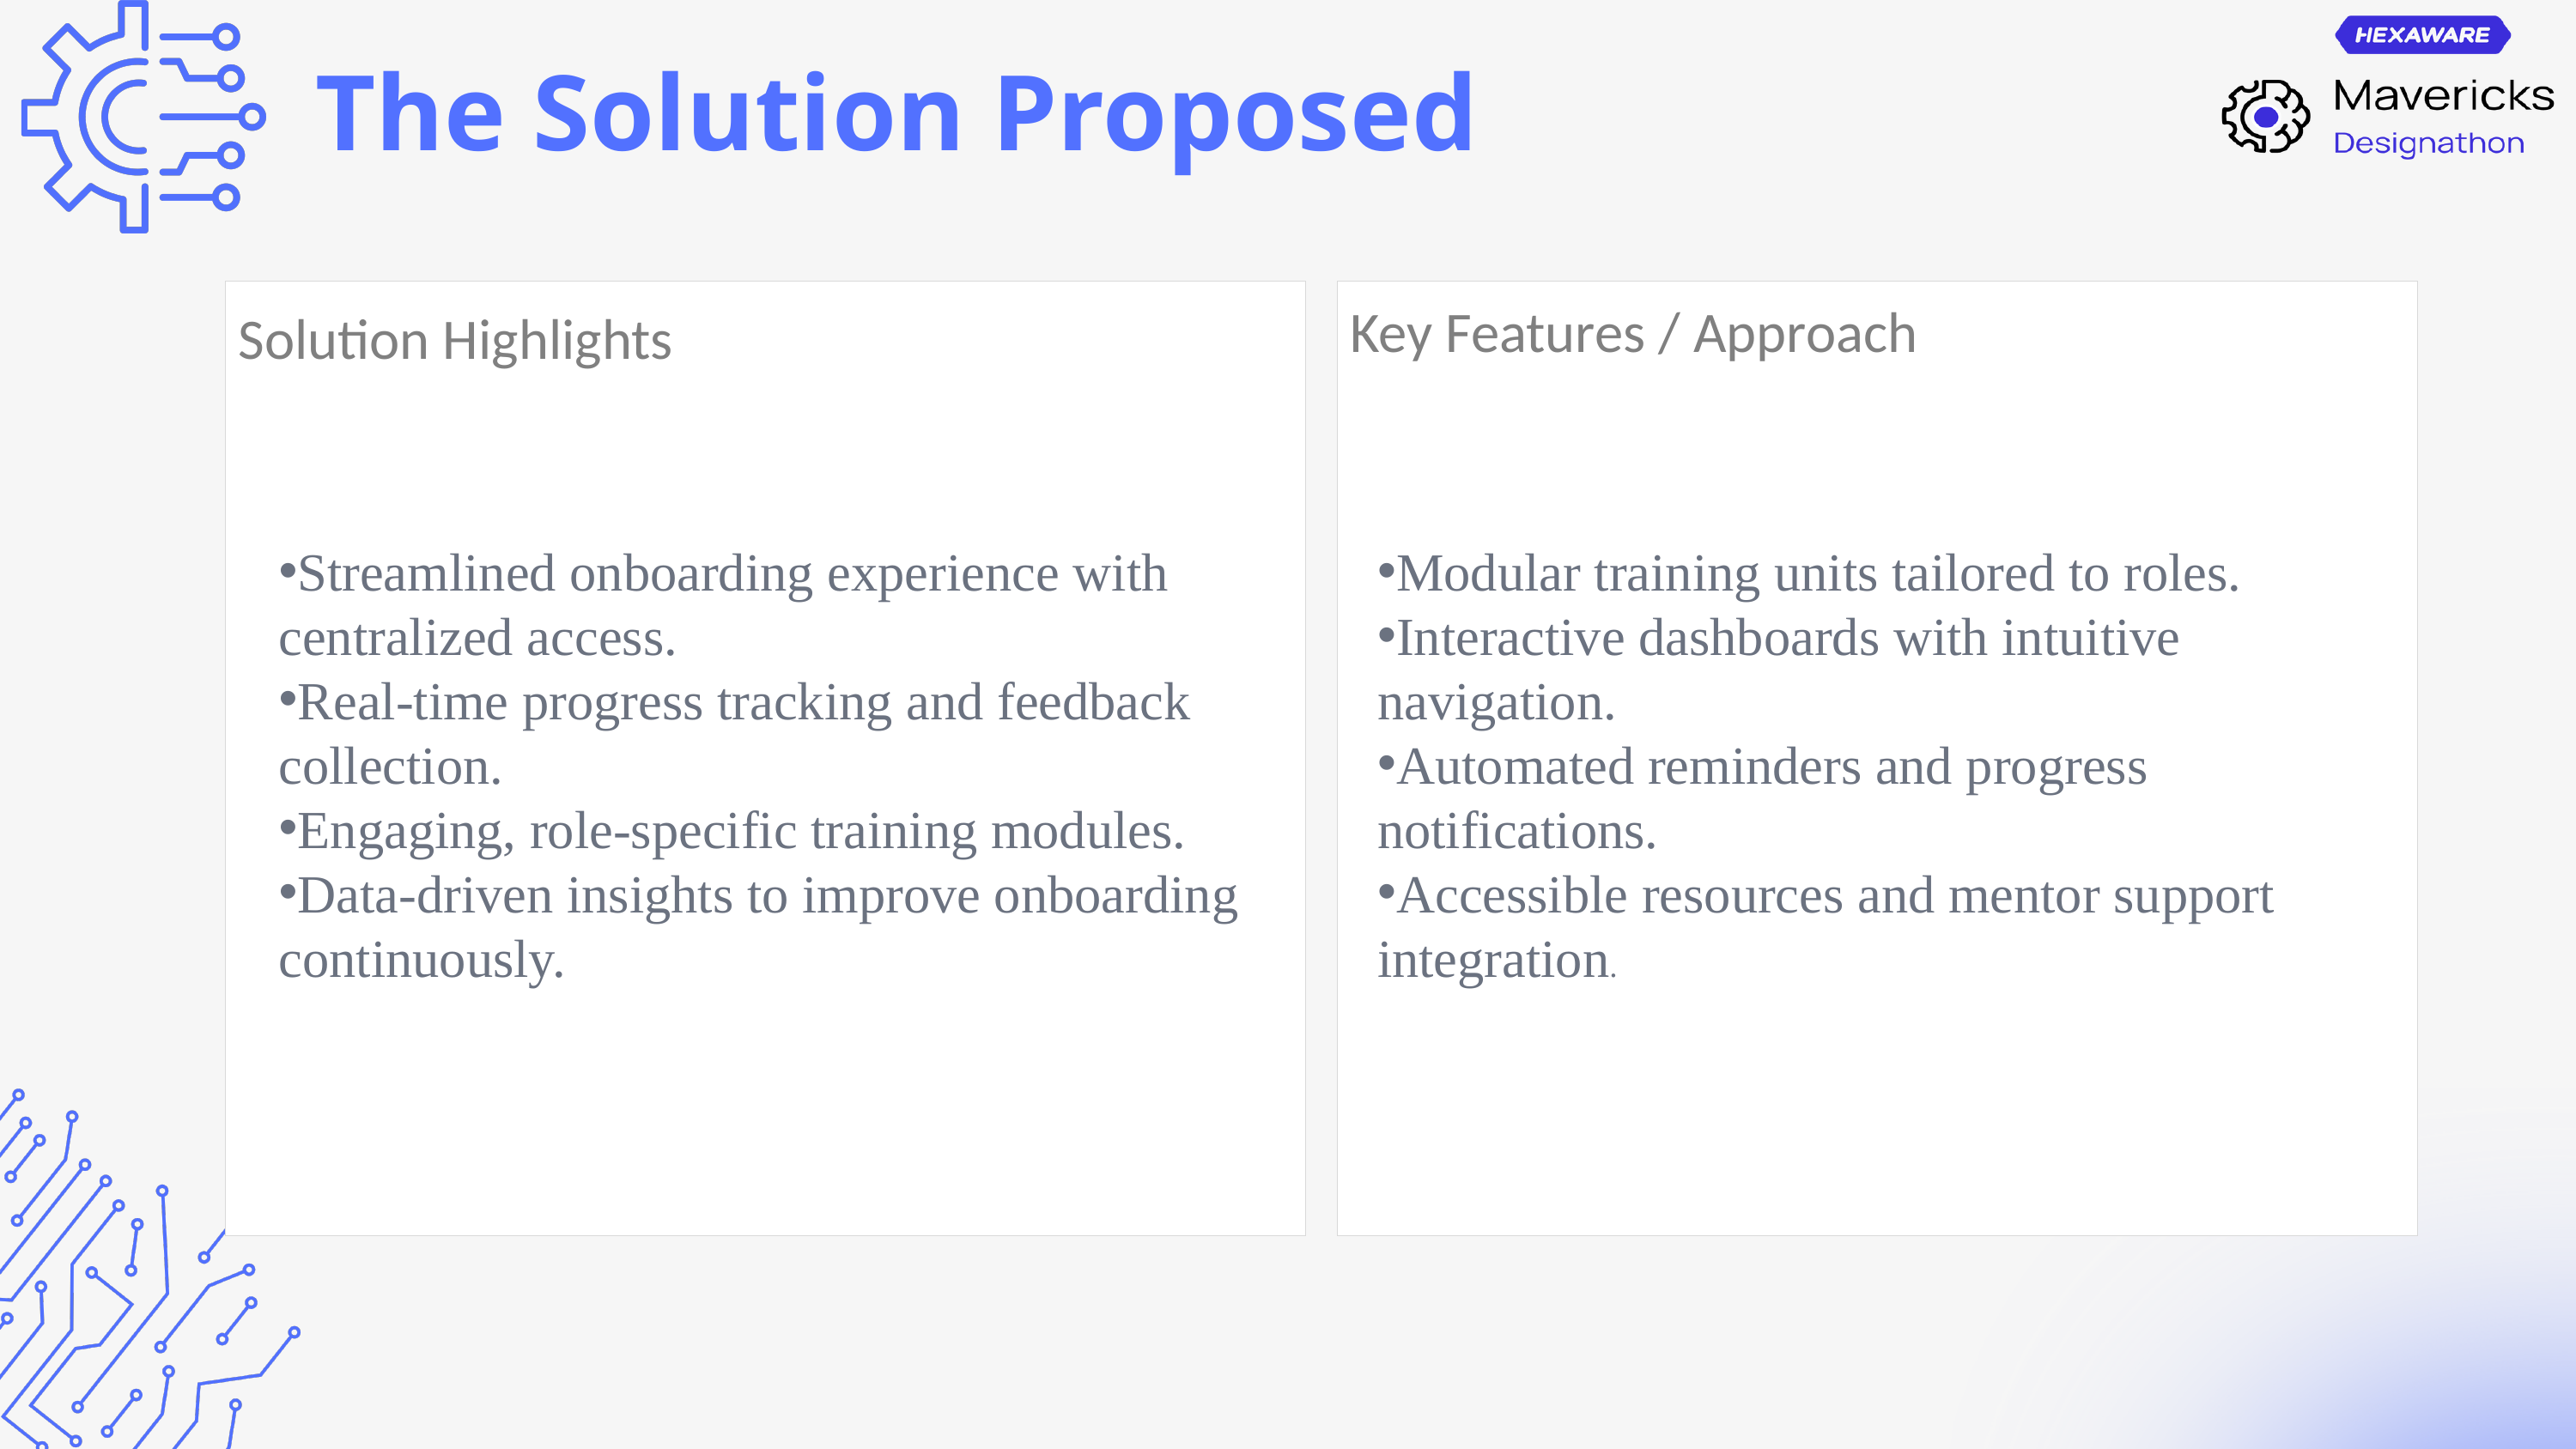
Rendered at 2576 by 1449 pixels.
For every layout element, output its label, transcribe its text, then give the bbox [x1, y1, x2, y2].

text_box [1926, 1088, 2576, 1449]
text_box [225, 281, 2418, 1237]
text_box [0, 1088, 301, 1449]
text_box The Solution Proposed [315, 62, 1545, 172]
picture [2221, 15, 2555, 160]
text_box [21, 0, 266, 234]
